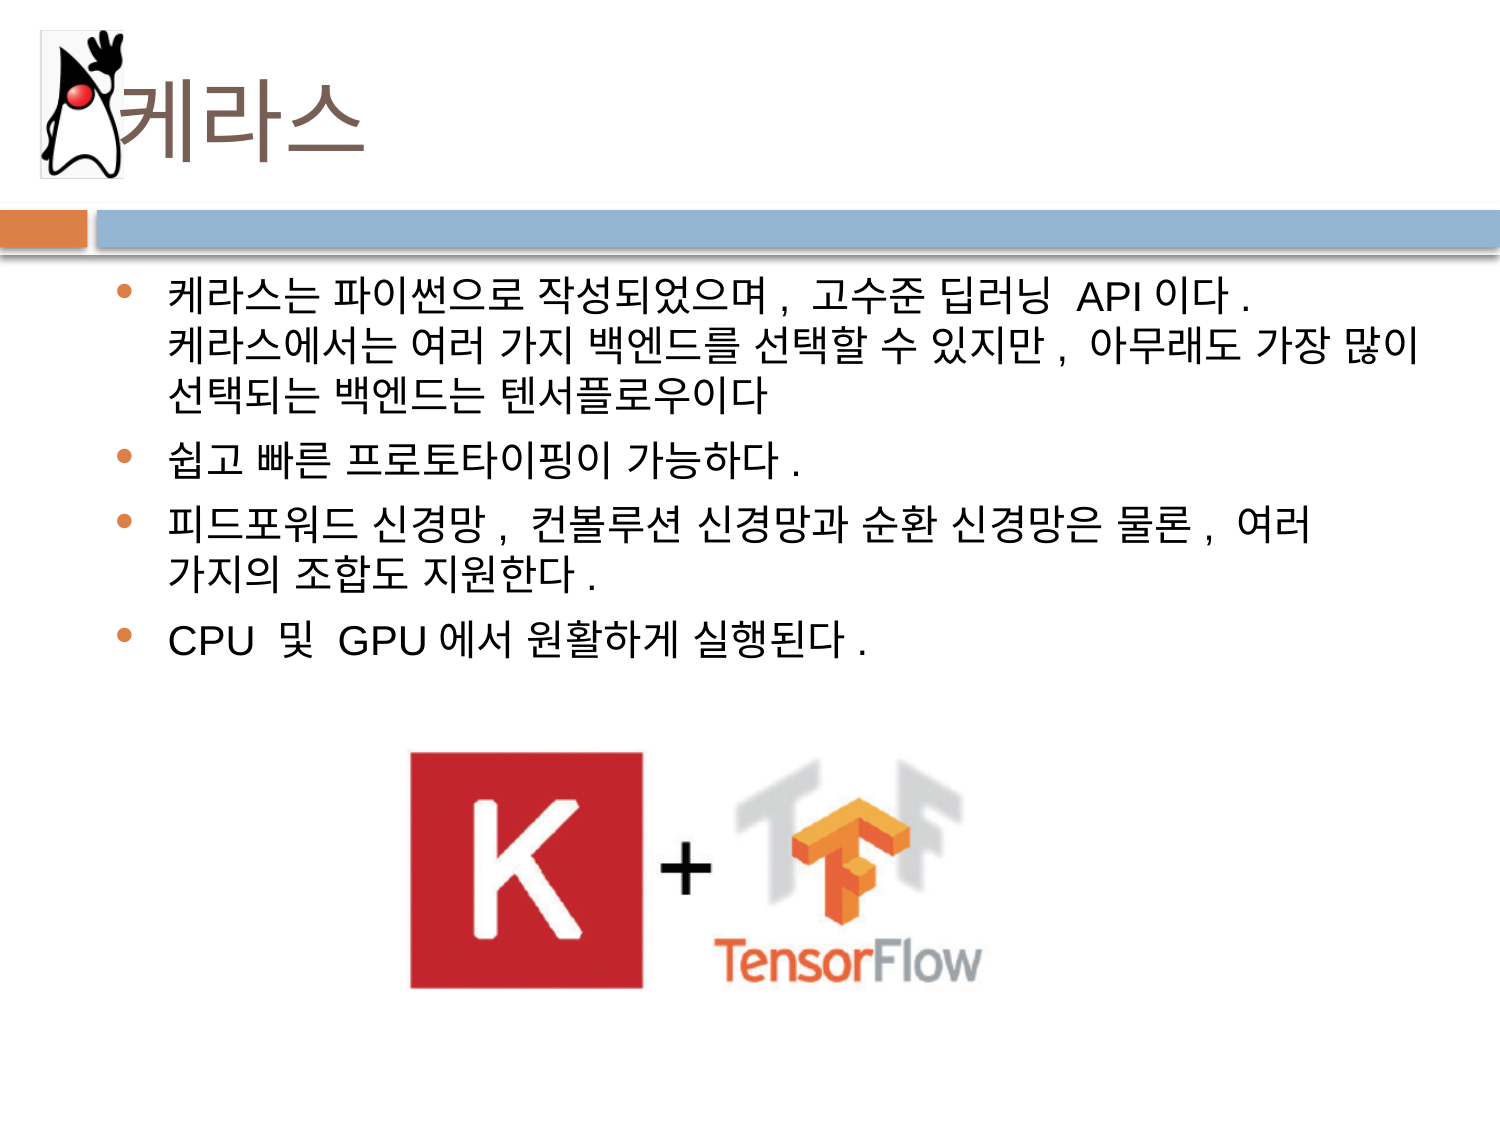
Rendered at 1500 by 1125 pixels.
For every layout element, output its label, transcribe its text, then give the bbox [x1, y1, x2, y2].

picture [395, 729, 1003, 1001]
picture [39, 30, 124, 179]
title 케라스 [100, 37, 1438, 200]
list 케라스는 파이썬으로 작성되었으며, 고수준 딥러닝 API이다. 케라스에서는 여러 가지 백엔드를 선택할 수 있지만, 아무래도 가장 많이 선택되는 백엔드는 텐서플로우이다 쉽고 빠른 프로토타이핑이 가능하다. 피드포워드 신경망, 컨볼루션 신경망과 순환 신경망은 물론, 여러 가지의 조합도 지원한다. CPU 및 GPU에서 원활하게 실행된다. [100, 262, 1438, 1000]
